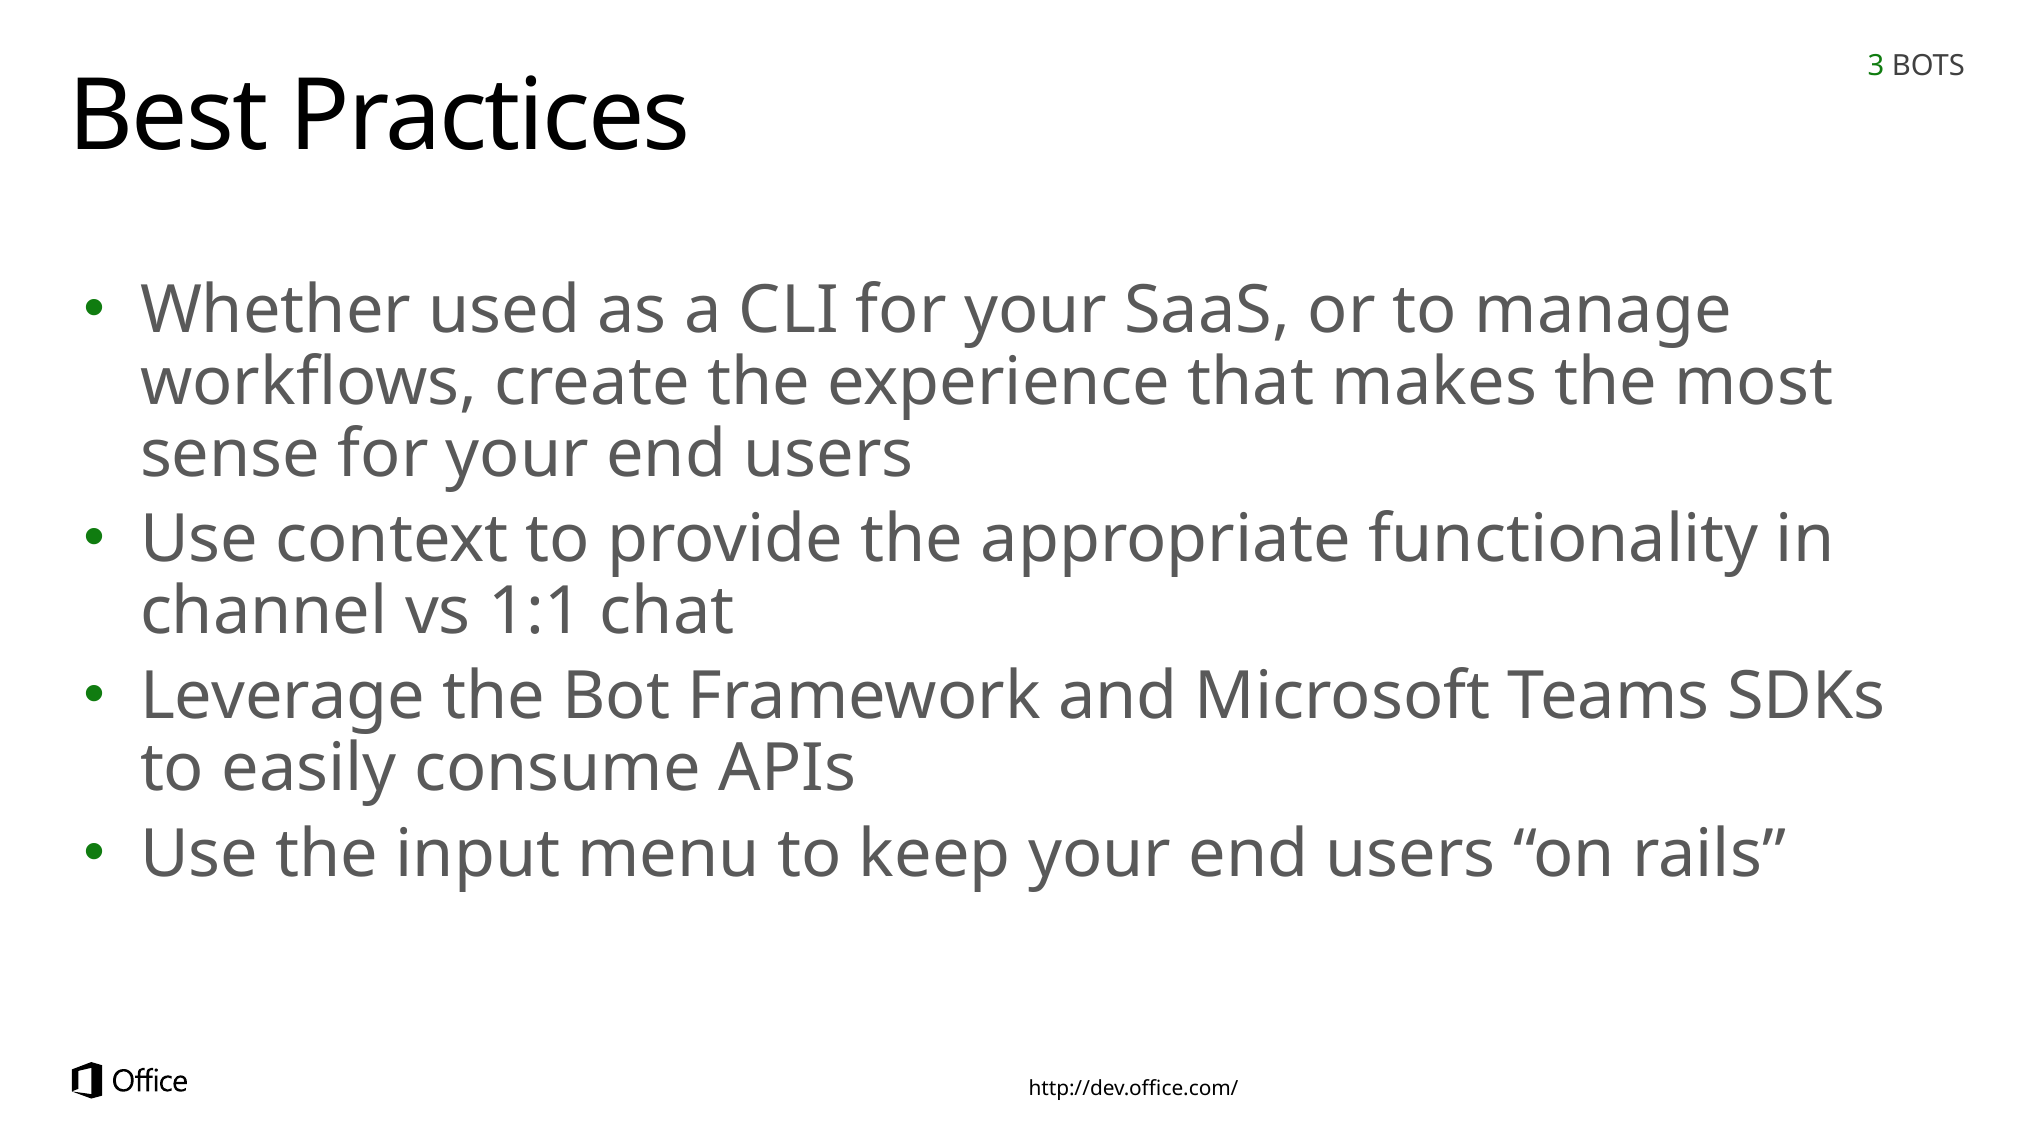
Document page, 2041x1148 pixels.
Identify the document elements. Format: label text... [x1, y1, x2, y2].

title Best Practices [45, 48, 1996, 199]
list Whether used as a CLI for your SaaS, or to manage workflows, create the experience that makes the most sense for your end users Use context to provide the appropriate functionality in channel vs 1:1 chat Leverage the Bot Framework and Microsoft Teams SDKs to easily consume APIs Use the input menu to keep your end users “on rails” [59, 259, 1979, 921]
footer 3 BOTS [1306, 48, 1996, 110]
